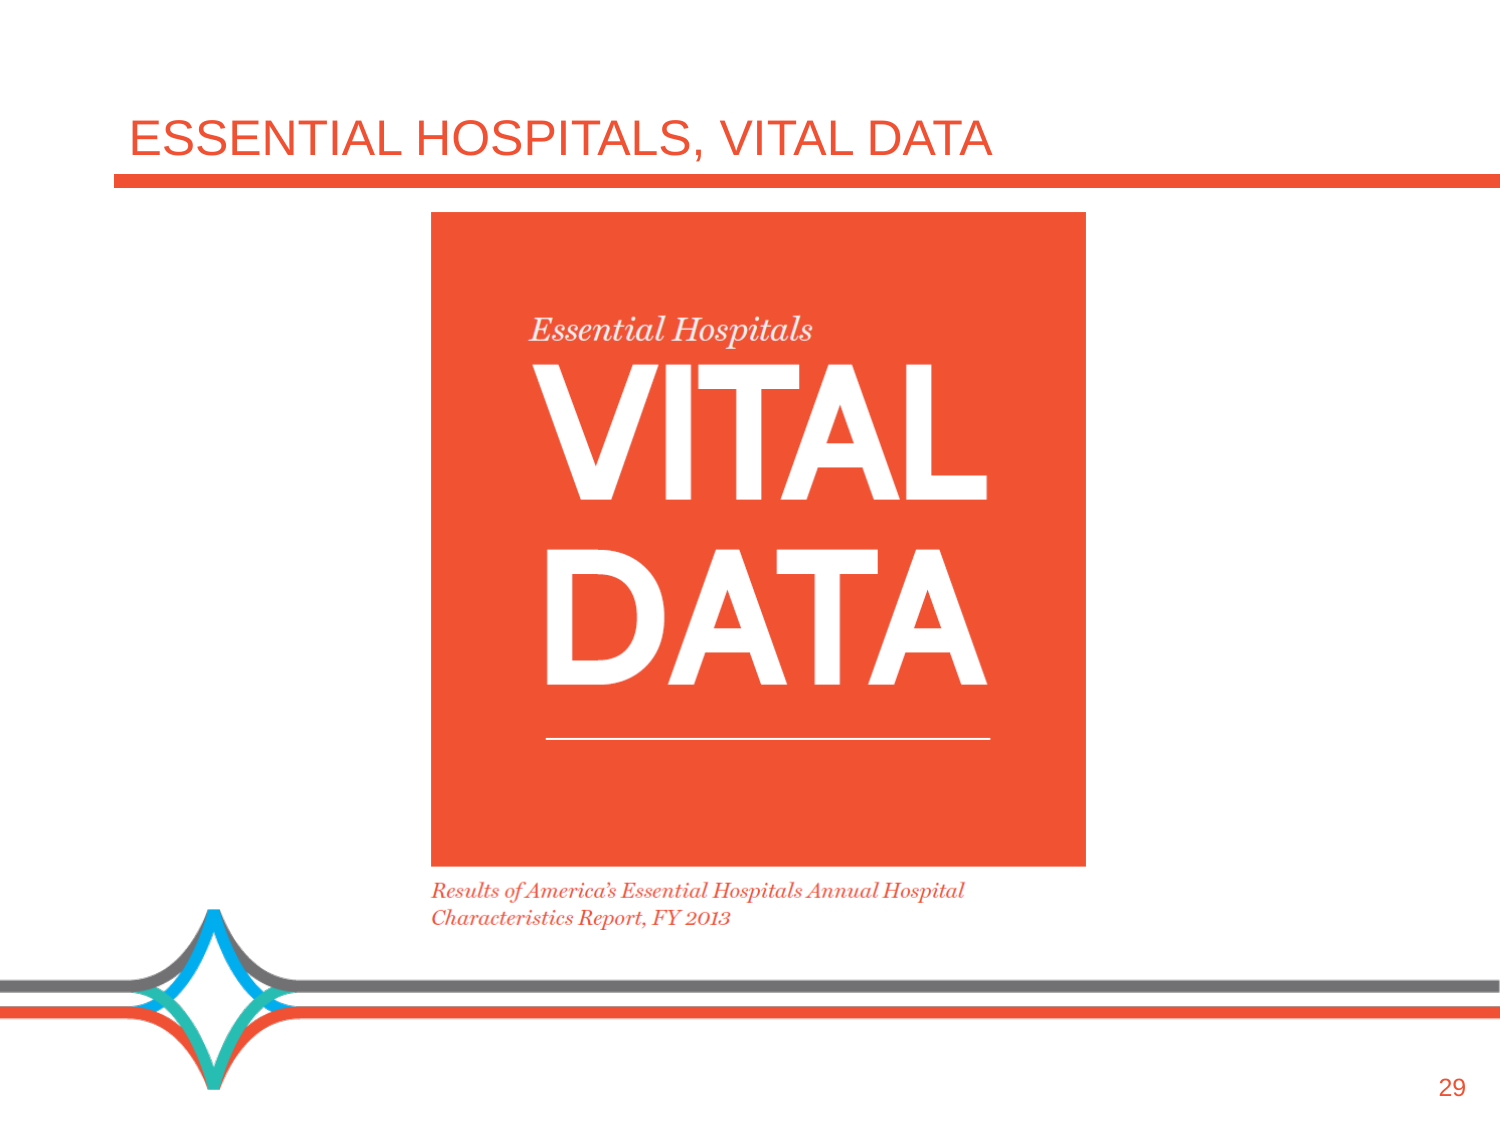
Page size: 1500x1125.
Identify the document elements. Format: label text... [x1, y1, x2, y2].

picture [0, 200, 1500, 1125]
title Essential hospitals, vital data [113, 98, 1426, 181]
